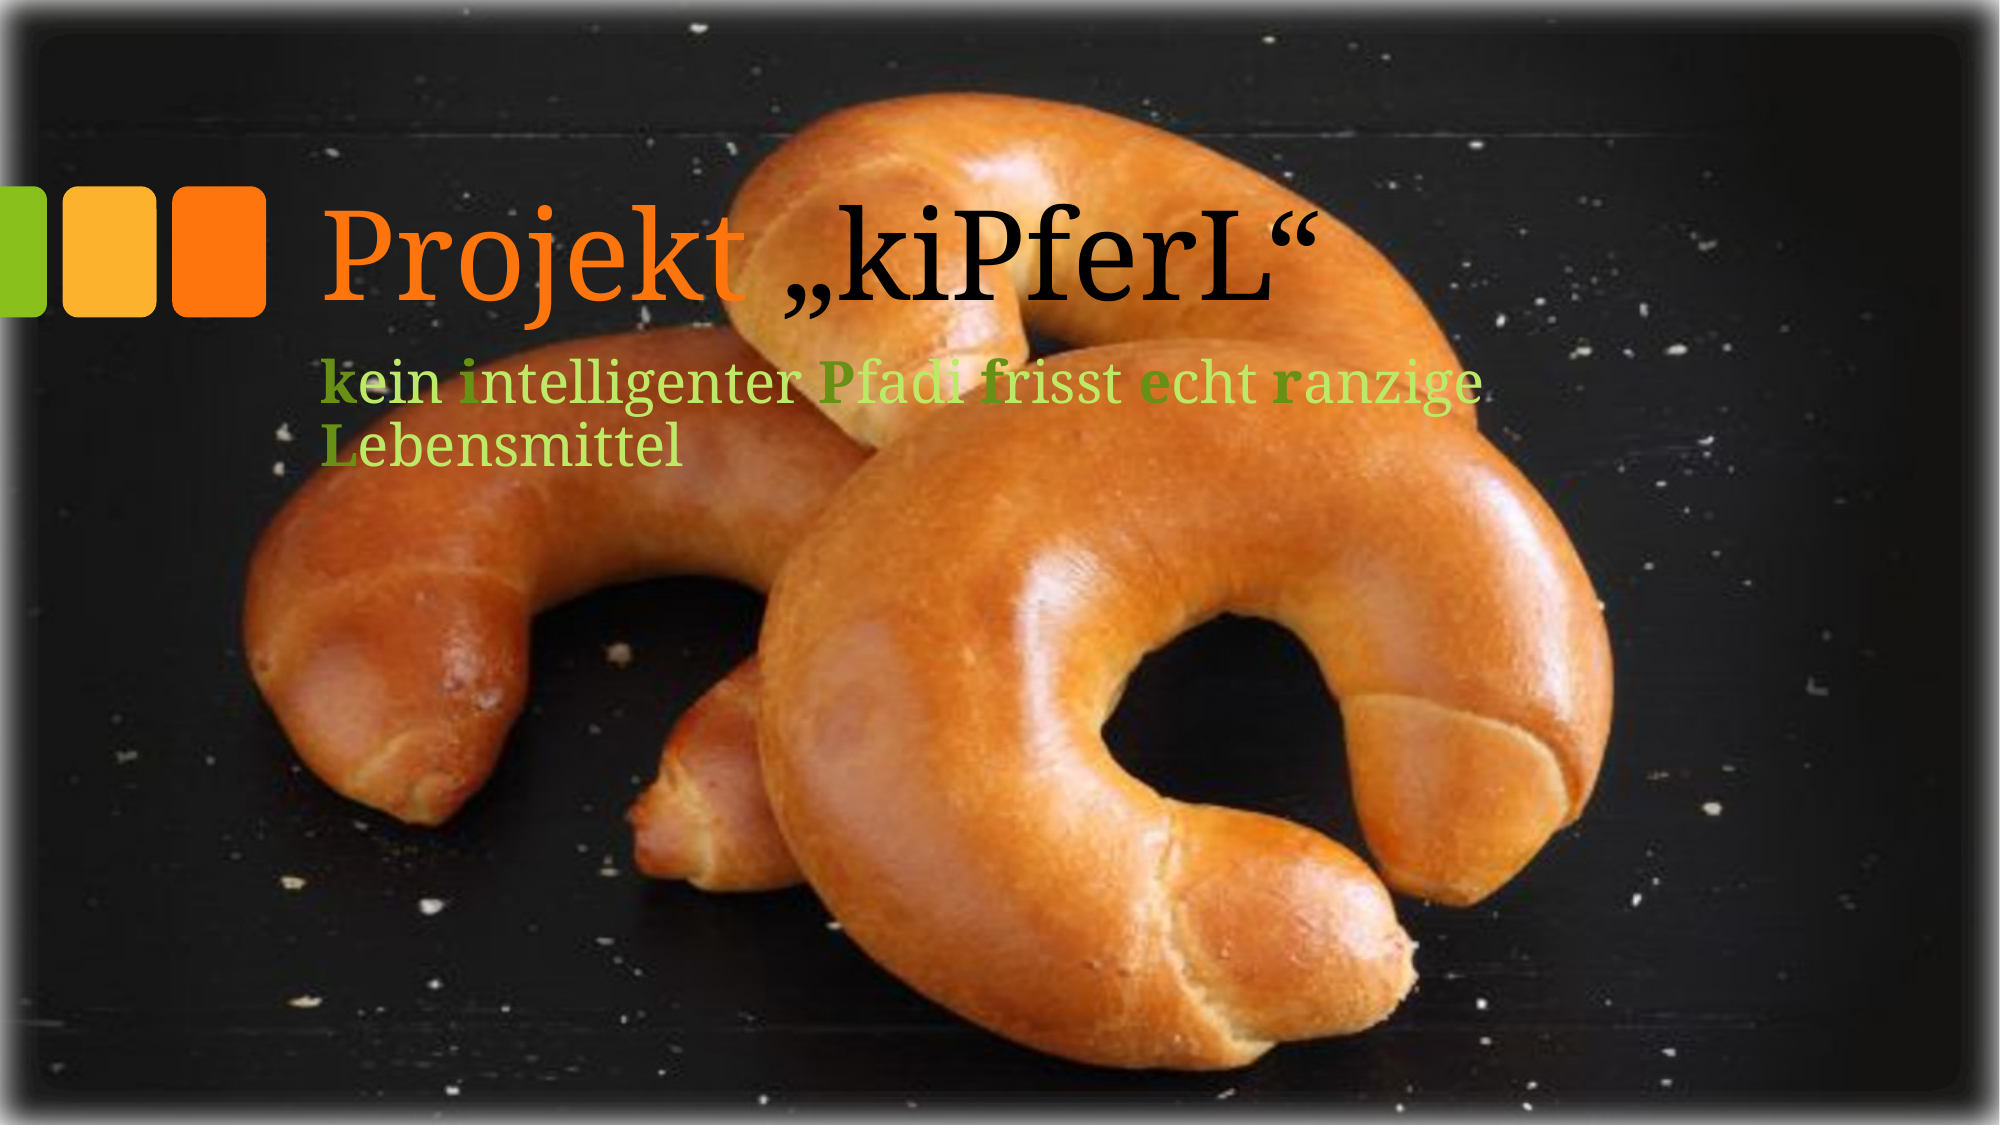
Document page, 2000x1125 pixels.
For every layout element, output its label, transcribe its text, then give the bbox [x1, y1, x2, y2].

picture [0, 0, 2000, 1125]
title Projekt „kiPferL“ [299, 59, 1800, 335]
subtitle kein intelligenter Pfadi frisst echt ranzige Lebensmittel [299, 342, 1800, 489]
